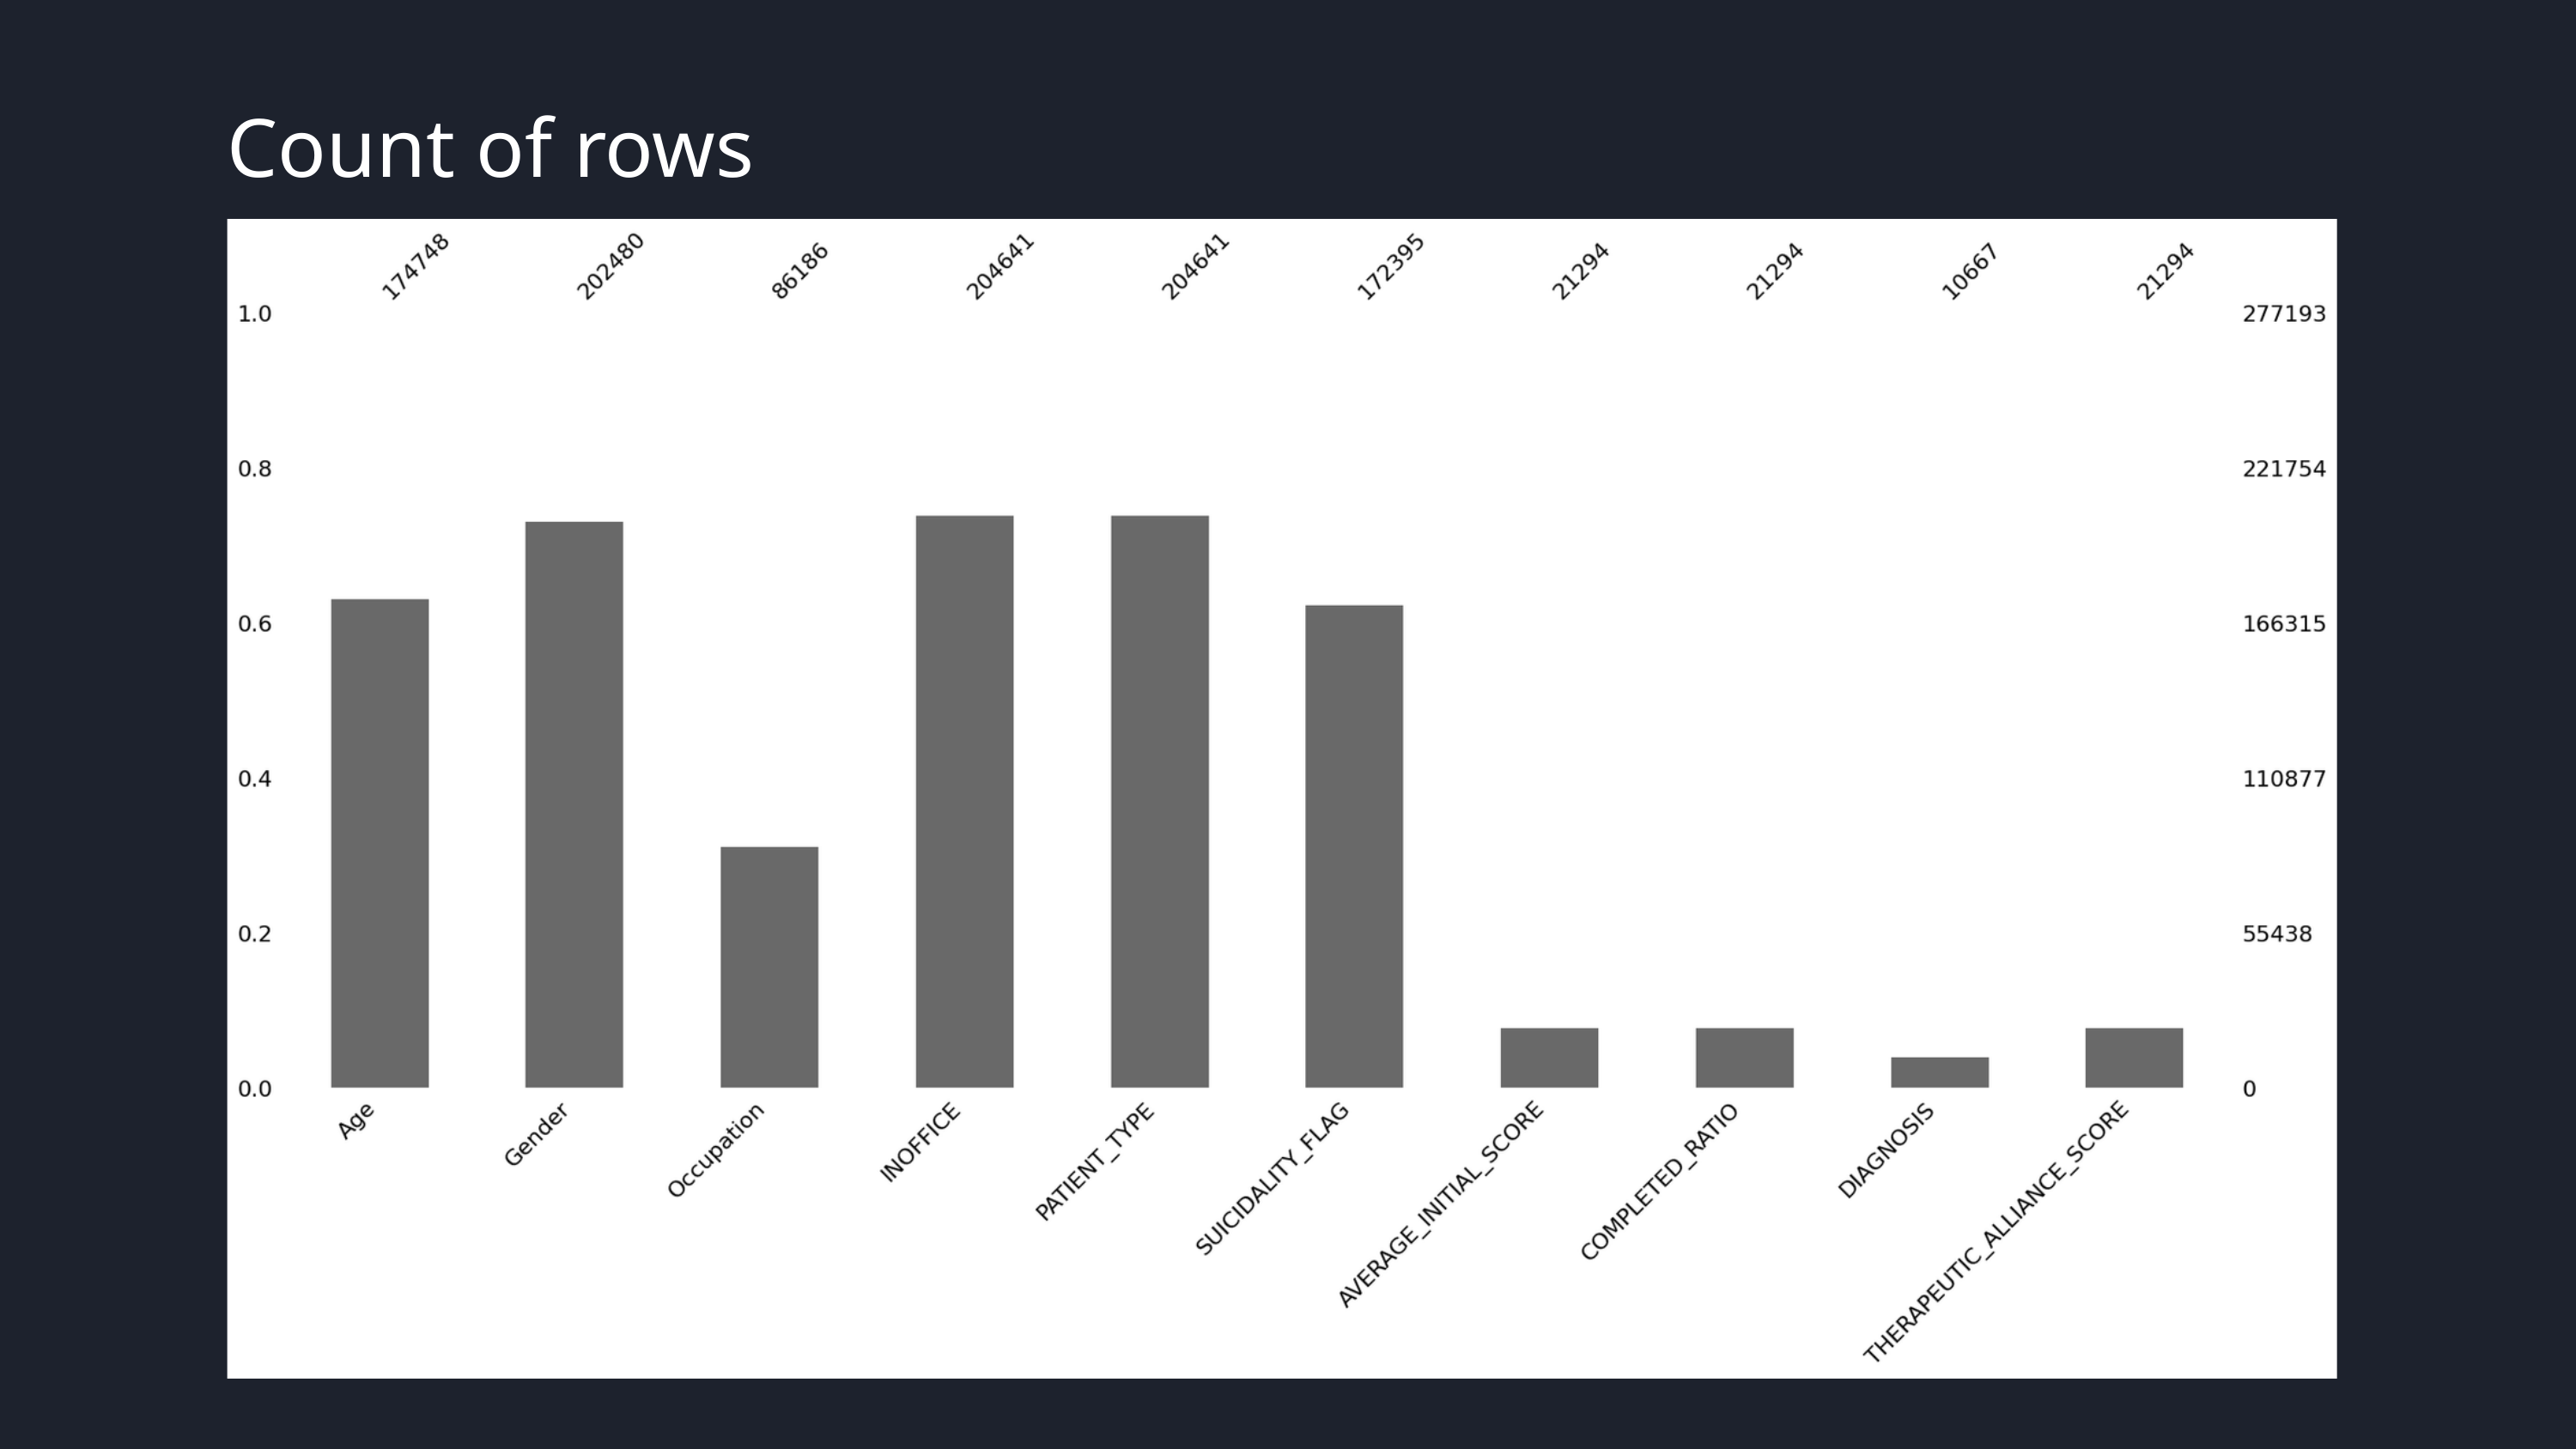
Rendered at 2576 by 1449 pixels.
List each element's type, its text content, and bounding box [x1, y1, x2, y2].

text_box [227, 219, 2337, 1379]
text_box Count of rows [227, 88, 1073, 193]
